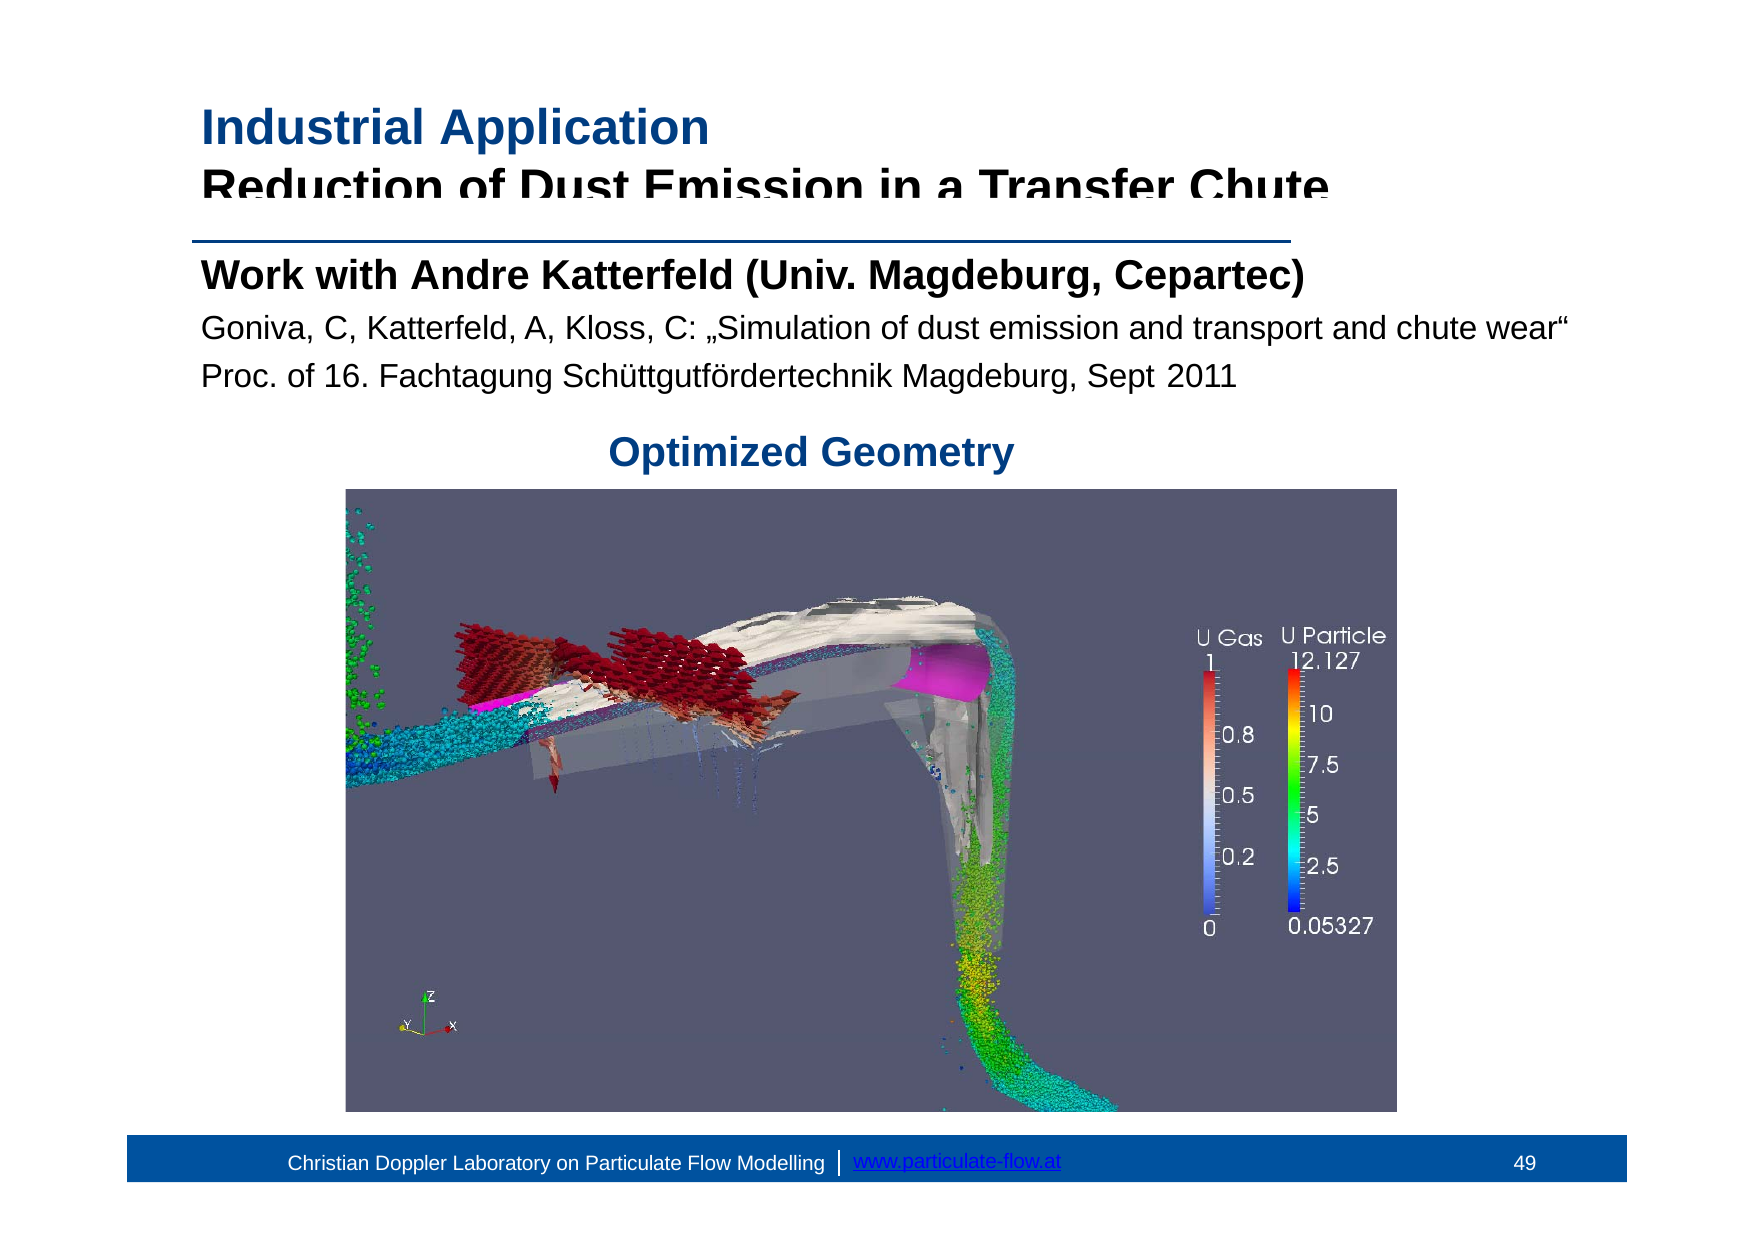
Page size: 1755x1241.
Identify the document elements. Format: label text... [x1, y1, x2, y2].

slide_number 43 [1509, 1145, 1552, 1241]
text_box [127, 1135, 1627, 1183]
text_box [127, 197, 1628, 338]
text_box [345, 489, 1397, 1112]
text_box [127, 338, 1628, 480]
title Industrial Application Reduction of Dust Emission in a Transfer Chute [198, 92, 1339, 197]
text_box Work with Andre Katterfeld (Univ. Magdeburg, Cepartec) Goniva, C, Katterfeld, A, Kloss, C: „Simulation of dust emission and transport and chute wear“ Proc. of 16. Fachtagung Schüttgutfördertechnik Magdeburg, Sept 2011 Optimized Geometry [198, 235, 1586, 476]
text_box www.particulate-flow.at [851, 1147, 1070, 1173]
footer Christian Doppler Laboratory on Particulate Flow Modelling [285, 1149, 832, 1241]
